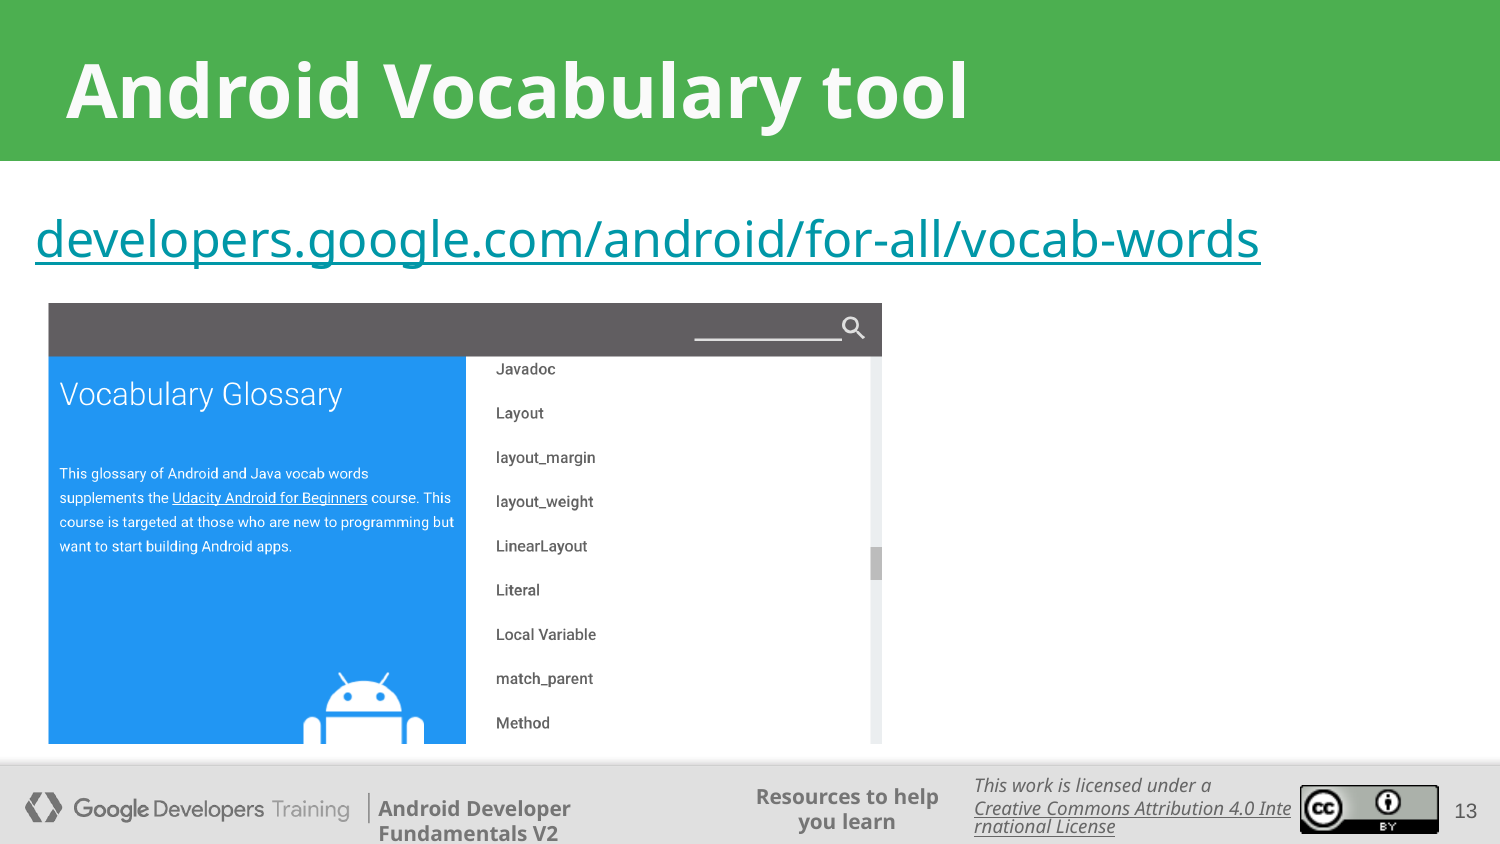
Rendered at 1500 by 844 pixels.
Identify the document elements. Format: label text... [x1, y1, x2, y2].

picture [0, 161, 1500, 844]
title Android Vocabulary tool [51, 28, 1449, 122]
list developers.google.com/android/for-all/vocab-words [20, 182, 1431, 277]
slide_number ‹#› [1402, 777, 1493, 842]
